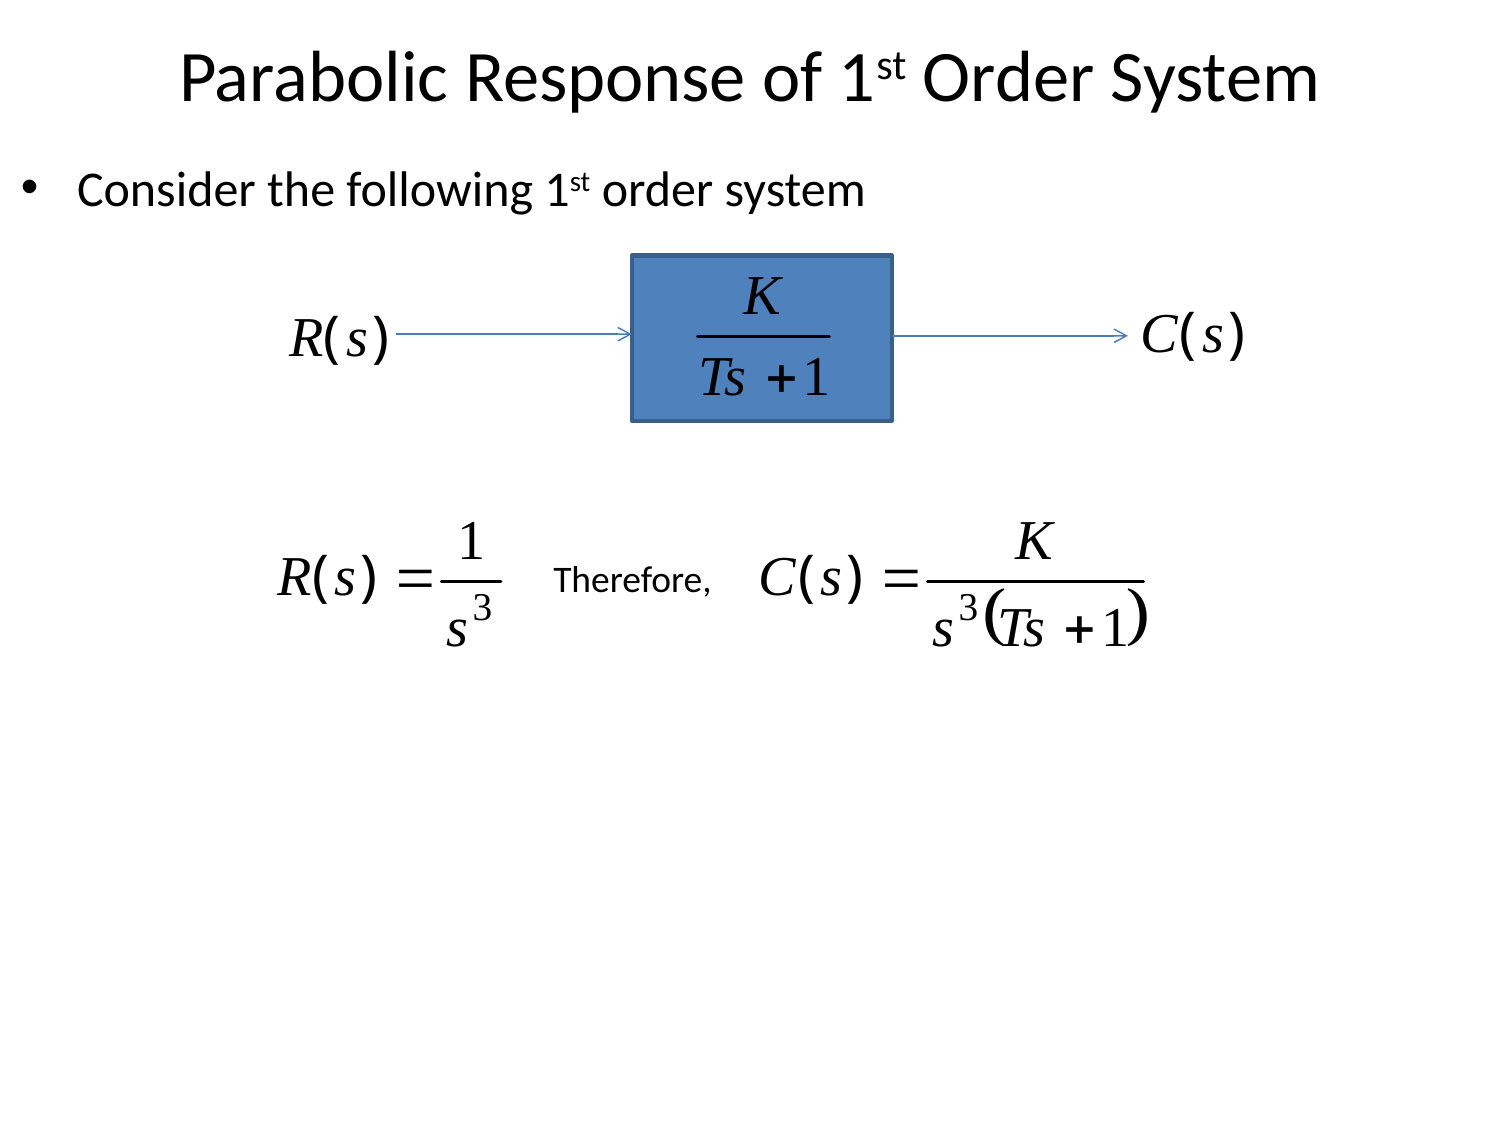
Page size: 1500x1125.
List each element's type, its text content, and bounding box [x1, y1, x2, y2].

title Parabolic Response of 1st Order System [75, 0, 1425, 149]
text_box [277, 255, 1256, 421]
text_box Therefore, [538, 547, 727, 607]
list Consider the following 1st order system [5, 149, 1412, 268]
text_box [265, 499, 514, 664]
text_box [749, 499, 1161, 670]
